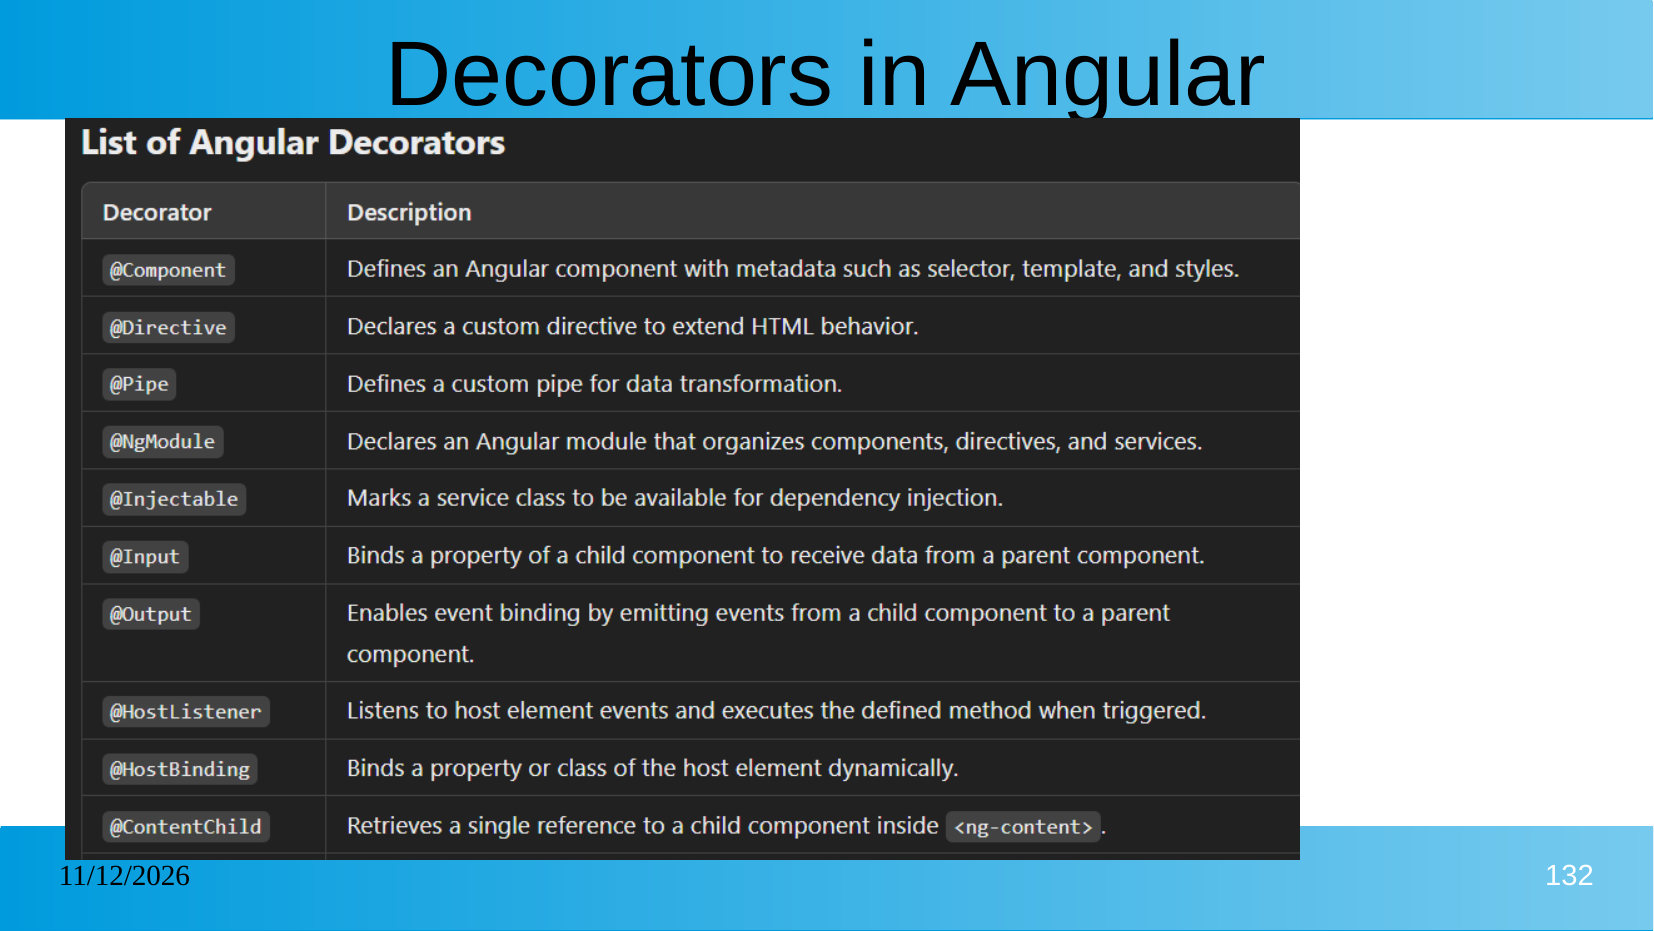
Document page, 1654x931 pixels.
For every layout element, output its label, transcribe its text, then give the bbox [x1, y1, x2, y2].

title Decorators in Angular [59, 29, 1594, 108]
slide_number 132 [1210, 856, 1594, 915]
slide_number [59, 856, 443, 915]
picture [65, 117, 1300, 860]
